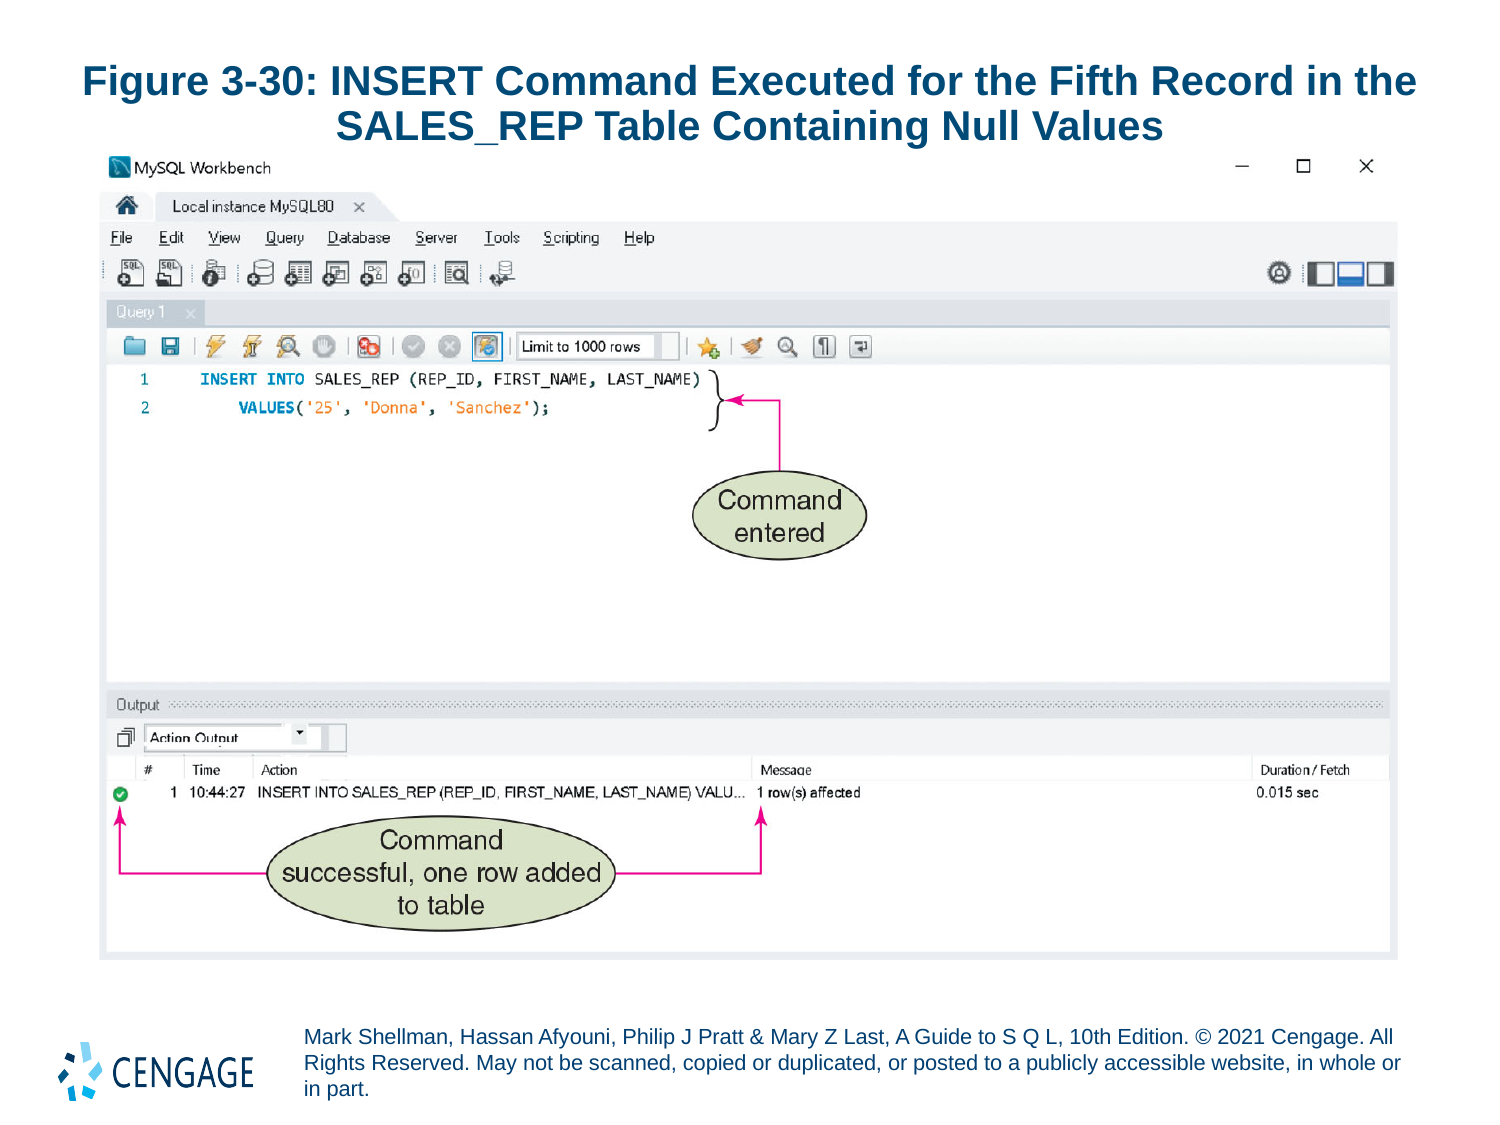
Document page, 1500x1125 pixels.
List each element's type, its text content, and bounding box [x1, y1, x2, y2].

title Figure 3-30: INSERT Command Executed for the Fifth Record in the SALES_REP Table Containing Null Values [0, 59, 1500, 171]
picture [99, 153, 1401, 972]
picture [58, 1042, 253, 1101]
